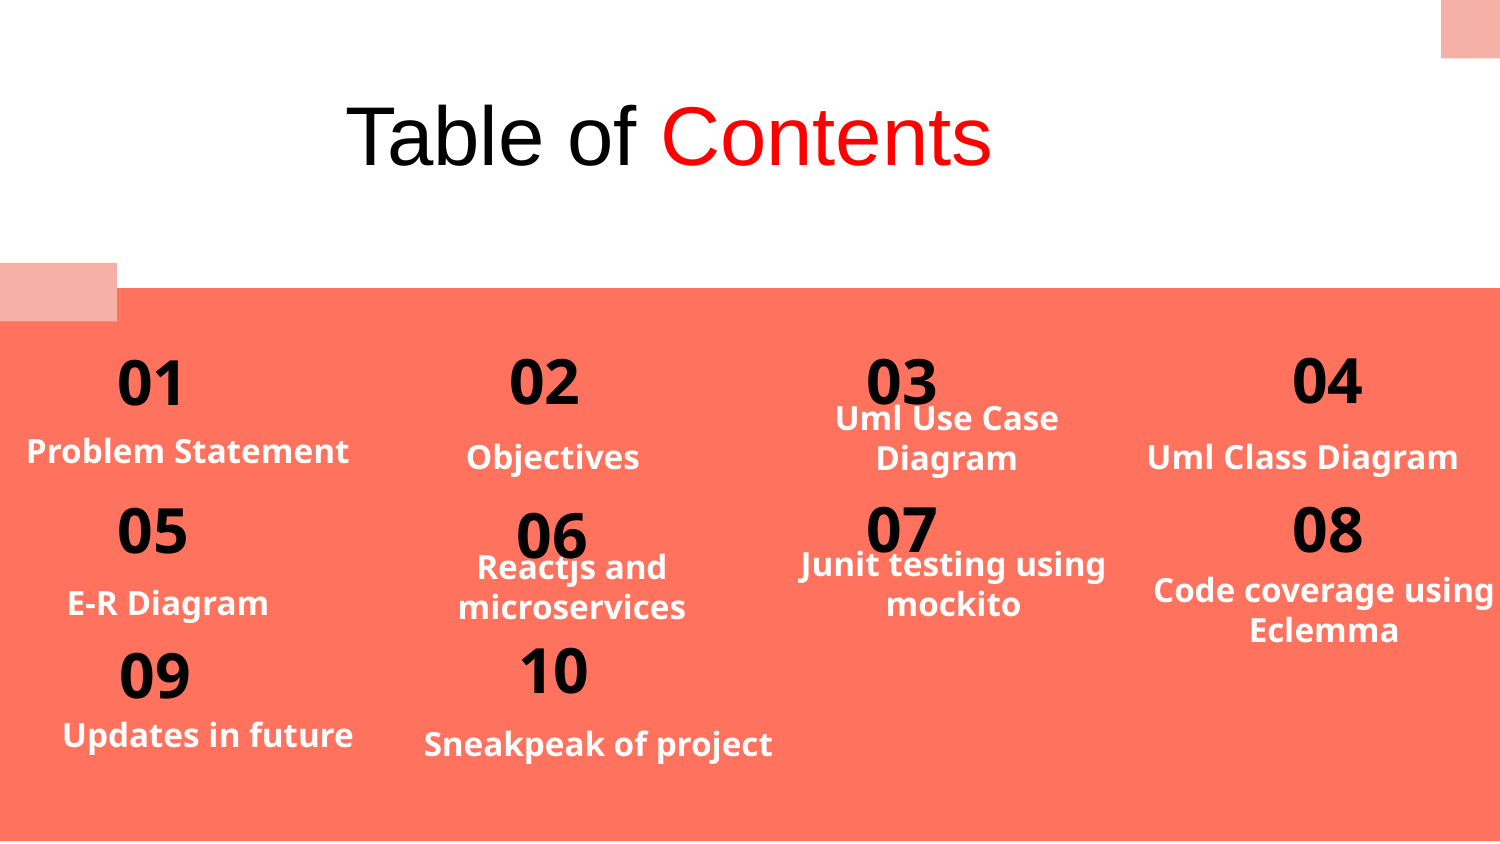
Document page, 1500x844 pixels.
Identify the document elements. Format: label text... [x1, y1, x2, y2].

text_box Sneakpeak of project [406, 704, 800, 779]
text_box 09 [10, 640, 301, 706]
text_box 08 [1183, 495, 1475, 560]
title 06 [407, 501, 698, 566]
title Reactjs and microservices [375, 567, 769, 641]
title Objectives [356, 417, 750, 491]
title E-R Diagram [0, 563, 366, 637]
title 05 [7, 497, 300, 560]
title Uml Class Diagram [1106, 417, 1500, 491]
text_box Code coverage using Eclemma [1127, 565, 1500, 665]
title 04 [1181, 347, 1475, 410]
text_box Junit testing using mockito [751, 571, 1127, 639]
title Uml Use Case Diagram [750, 419, 1144, 493]
text_box 10 [408, 636, 700, 702]
text_box 07 [757, 495, 1048, 560]
title 01 [6, 331, 299, 429]
title 03 [756, 348, 1049, 411]
text_box Table of Contents [330, 75, 1146, 190]
text_box Updates in future [11, 695, 405, 769]
title Problem Statement [0, 412, 385, 486]
title 02 [399, 348, 692, 411]
